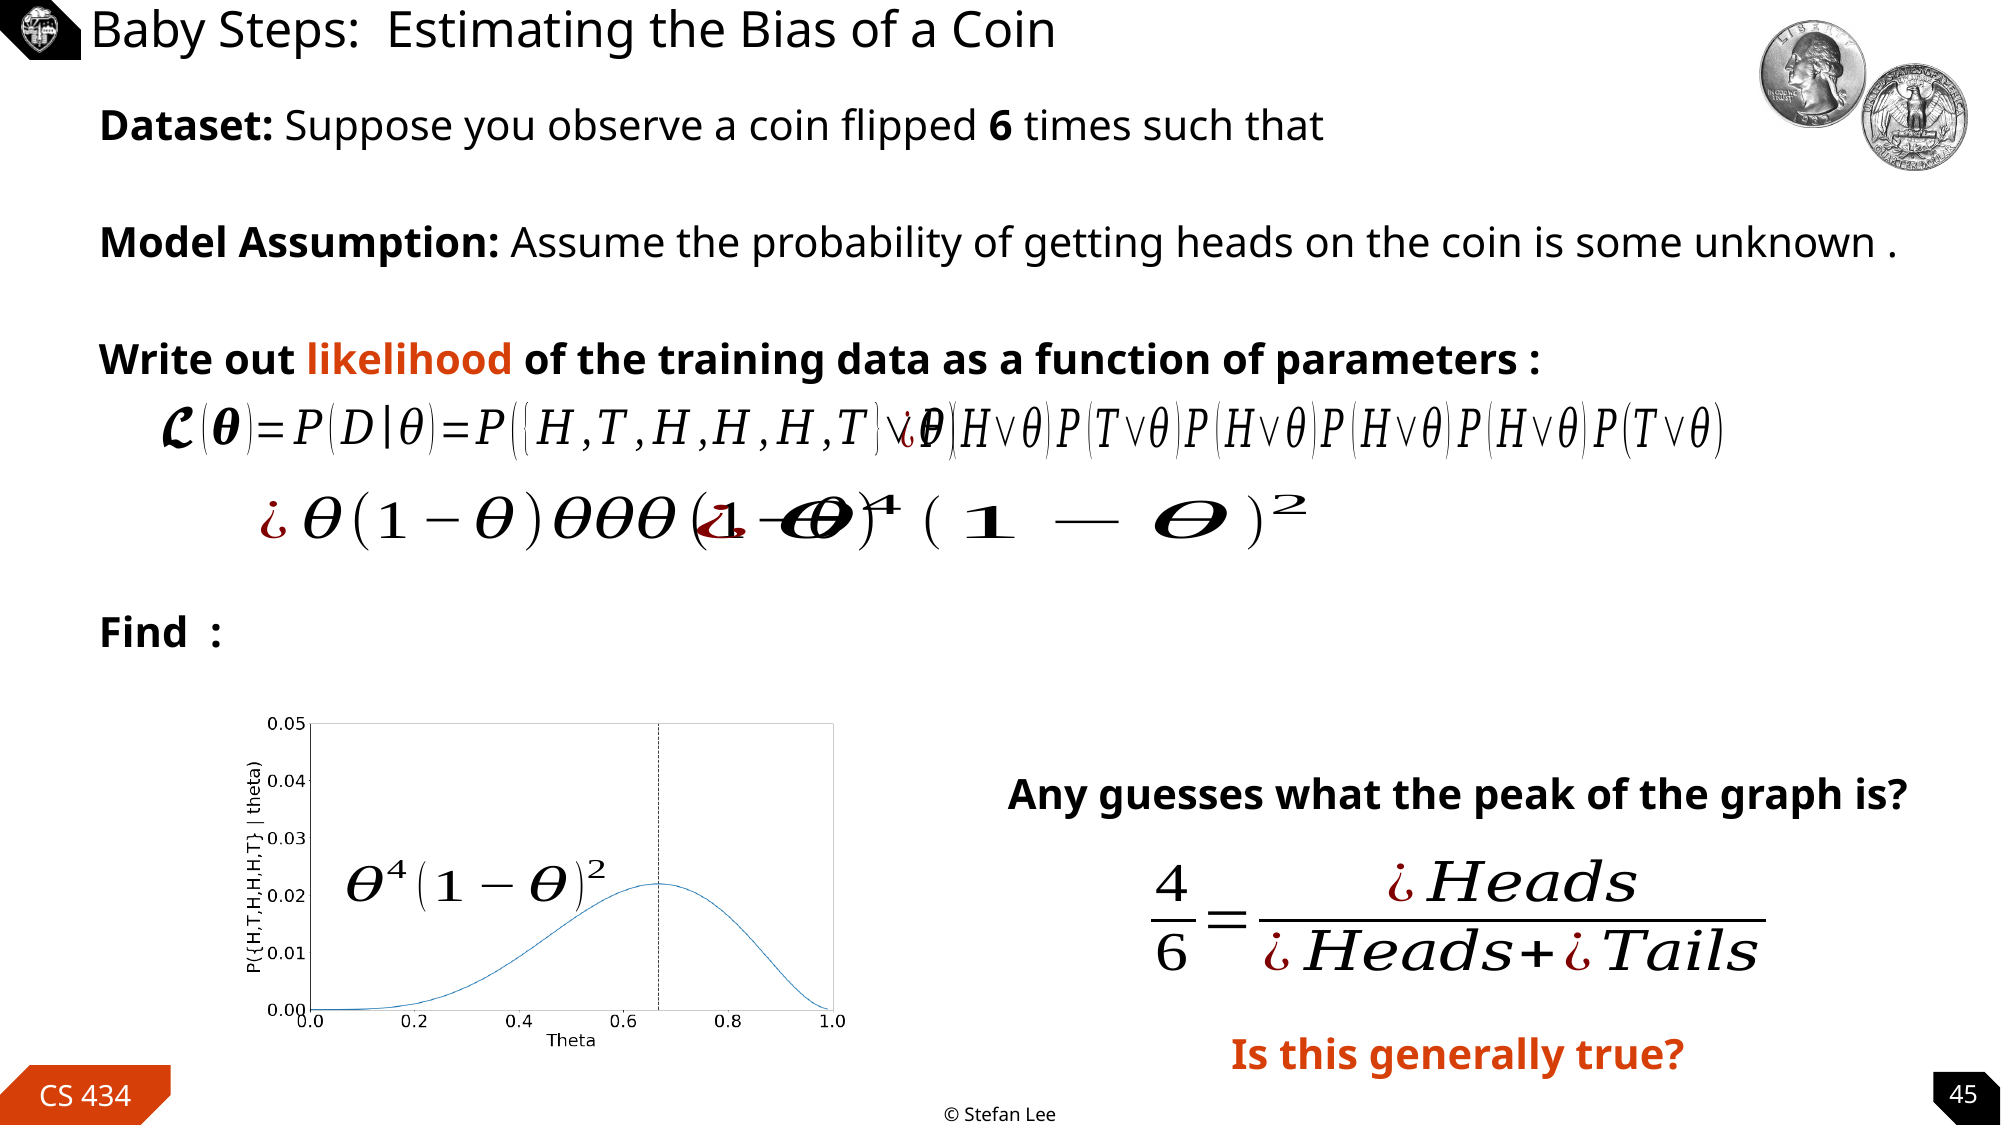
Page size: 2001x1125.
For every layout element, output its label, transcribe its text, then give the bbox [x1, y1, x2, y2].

slide_number 45 [1933, 1071, 1994, 1119]
title Baby Steps: Estimating the Bias of a Coin [0, 1, 1699, 61]
text_box Is this generally true? [948, 1020, 1969, 1086]
picture [242, 712, 850, 1054]
picture [1758, 20, 1968, 171]
text_box Any guesses what the peak of the graph is? [948, 760, 1969, 826]
